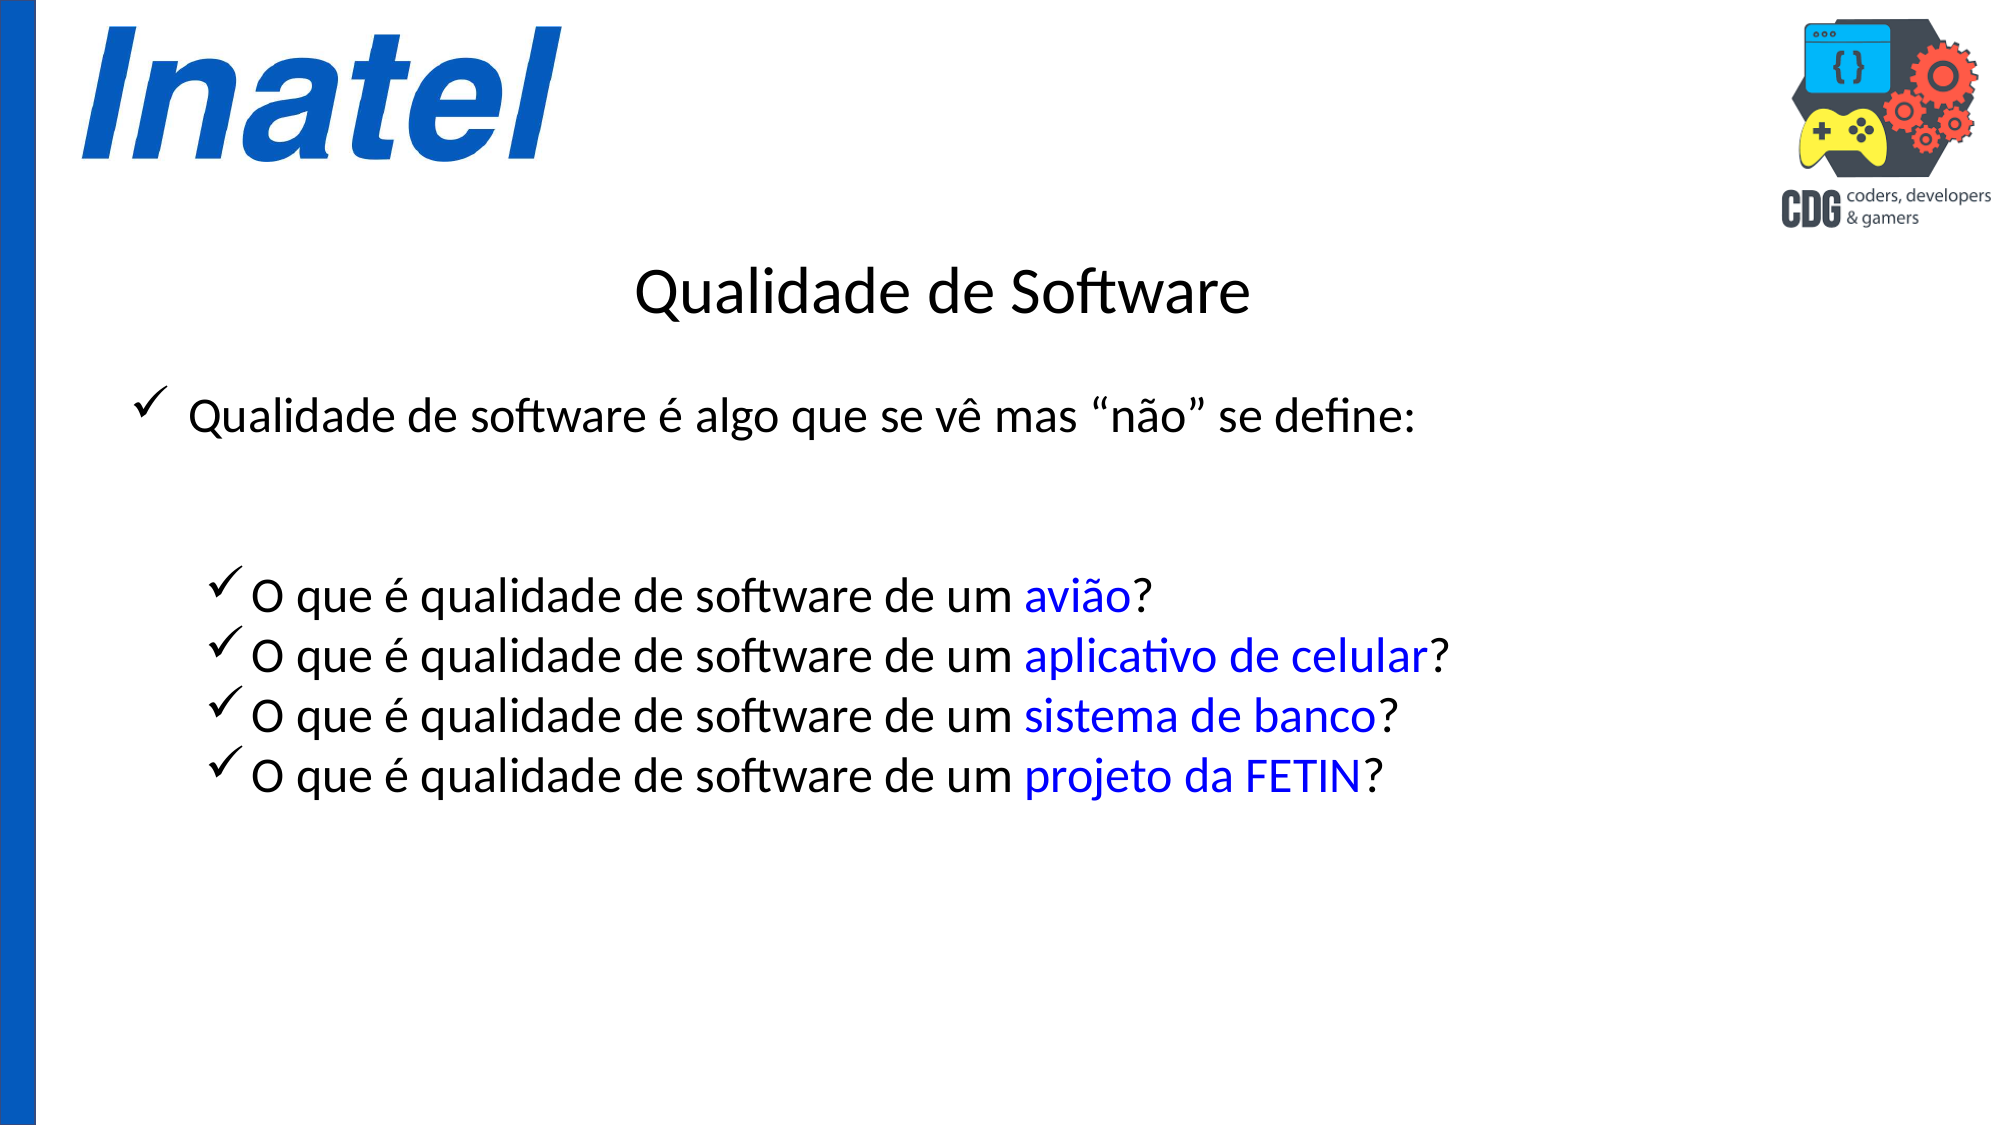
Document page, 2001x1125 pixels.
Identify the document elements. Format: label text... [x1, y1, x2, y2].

text_box [0, 0, 36, 1125]
text_box Qualidade de Software [115, 239, 1772, 374]
text_box Qualidade de software é algo que se vê mas “não” se define: O que é qualidade de software de um avião? O que é qualidade de software de um aplicativo de celular? O que é qualidade de software de um sistema de banco? O que é qualidade de software de um projeto da FETIN? [115, 374, 1910, 1035]
picture [1771, 10, 2000, 240]
picture [81, 26, 562, 162]
